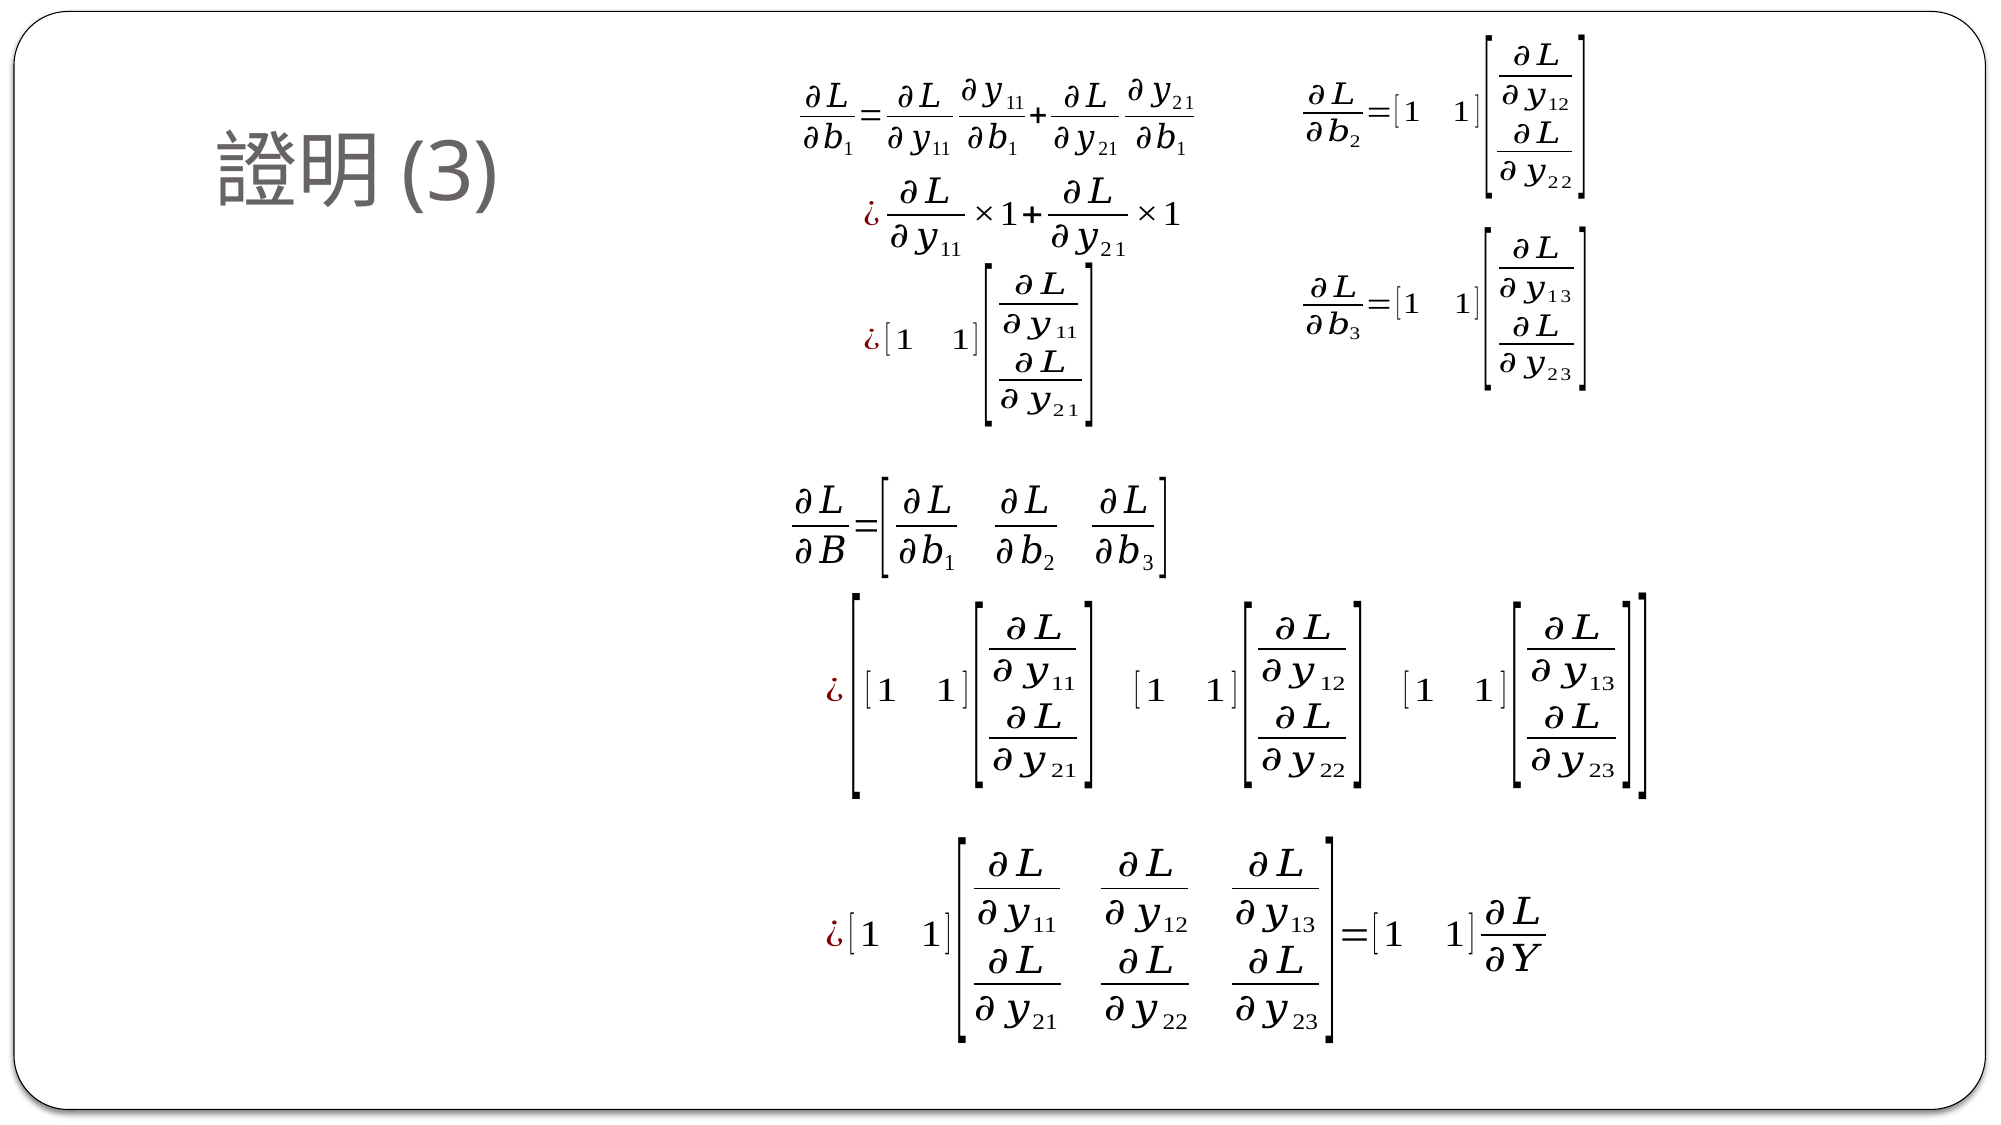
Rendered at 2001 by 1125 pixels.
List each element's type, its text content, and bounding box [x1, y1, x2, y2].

title 證明(3) [200, 45, 1900, 233]
